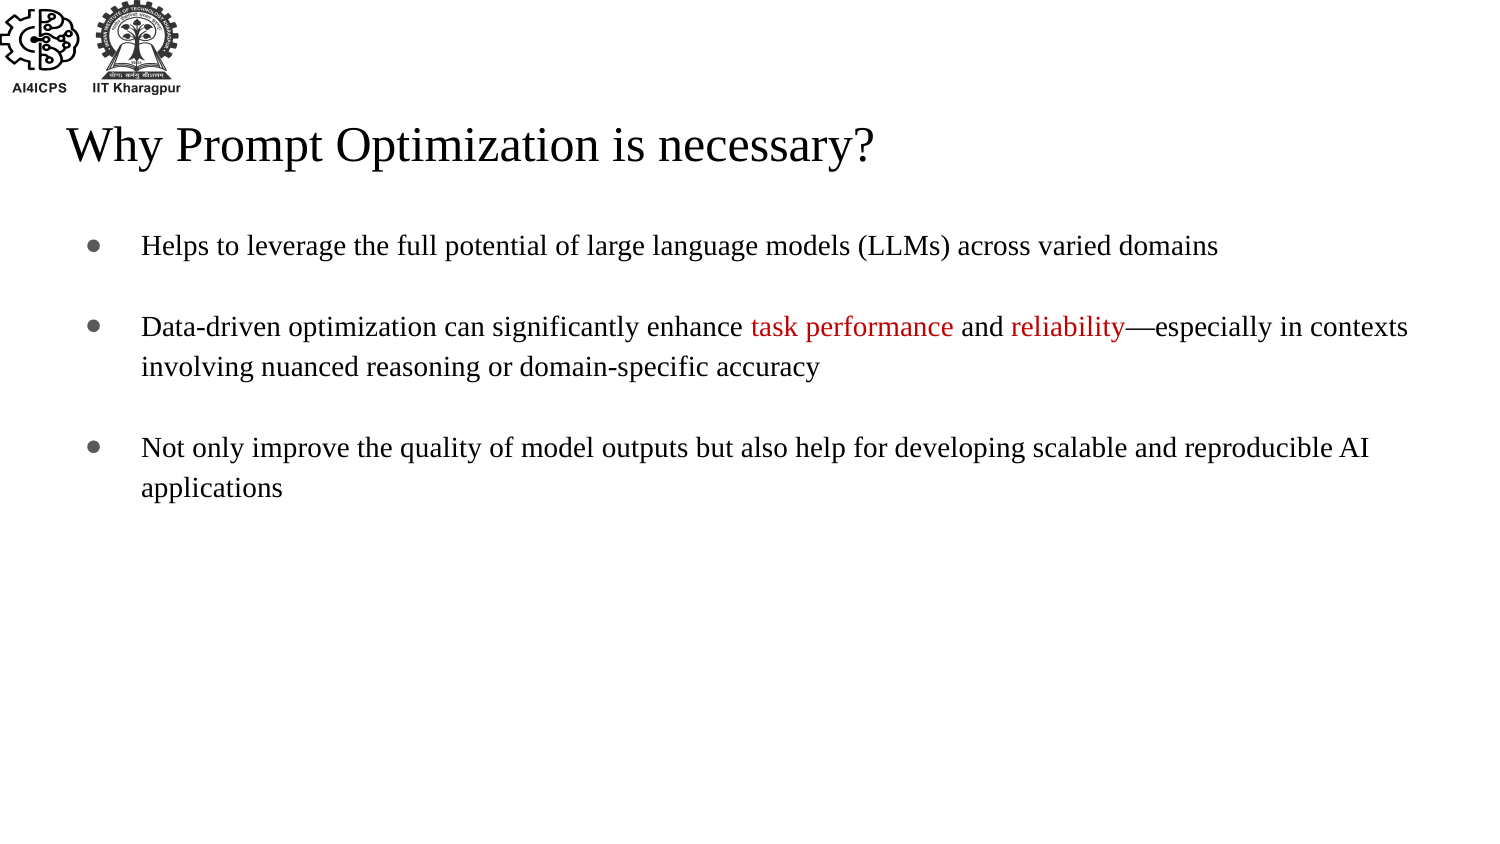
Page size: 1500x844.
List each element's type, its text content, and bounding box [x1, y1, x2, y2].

picture [0, 0, 181, 95]
title Why Prompt Optimization is necessary? [51, 96, 1449, 191]
list Helps to leverage the full potential of large language models (LLMs) across varied domains Data-driven optimization can significantly enhance task performance and reliability—especially in contexts involving nuanced reasoning or domain-specific accuracy Not only improve the quality of model outputs but also help for developing scalable and reproducible AI applications [51, 206, 1449, 750]
